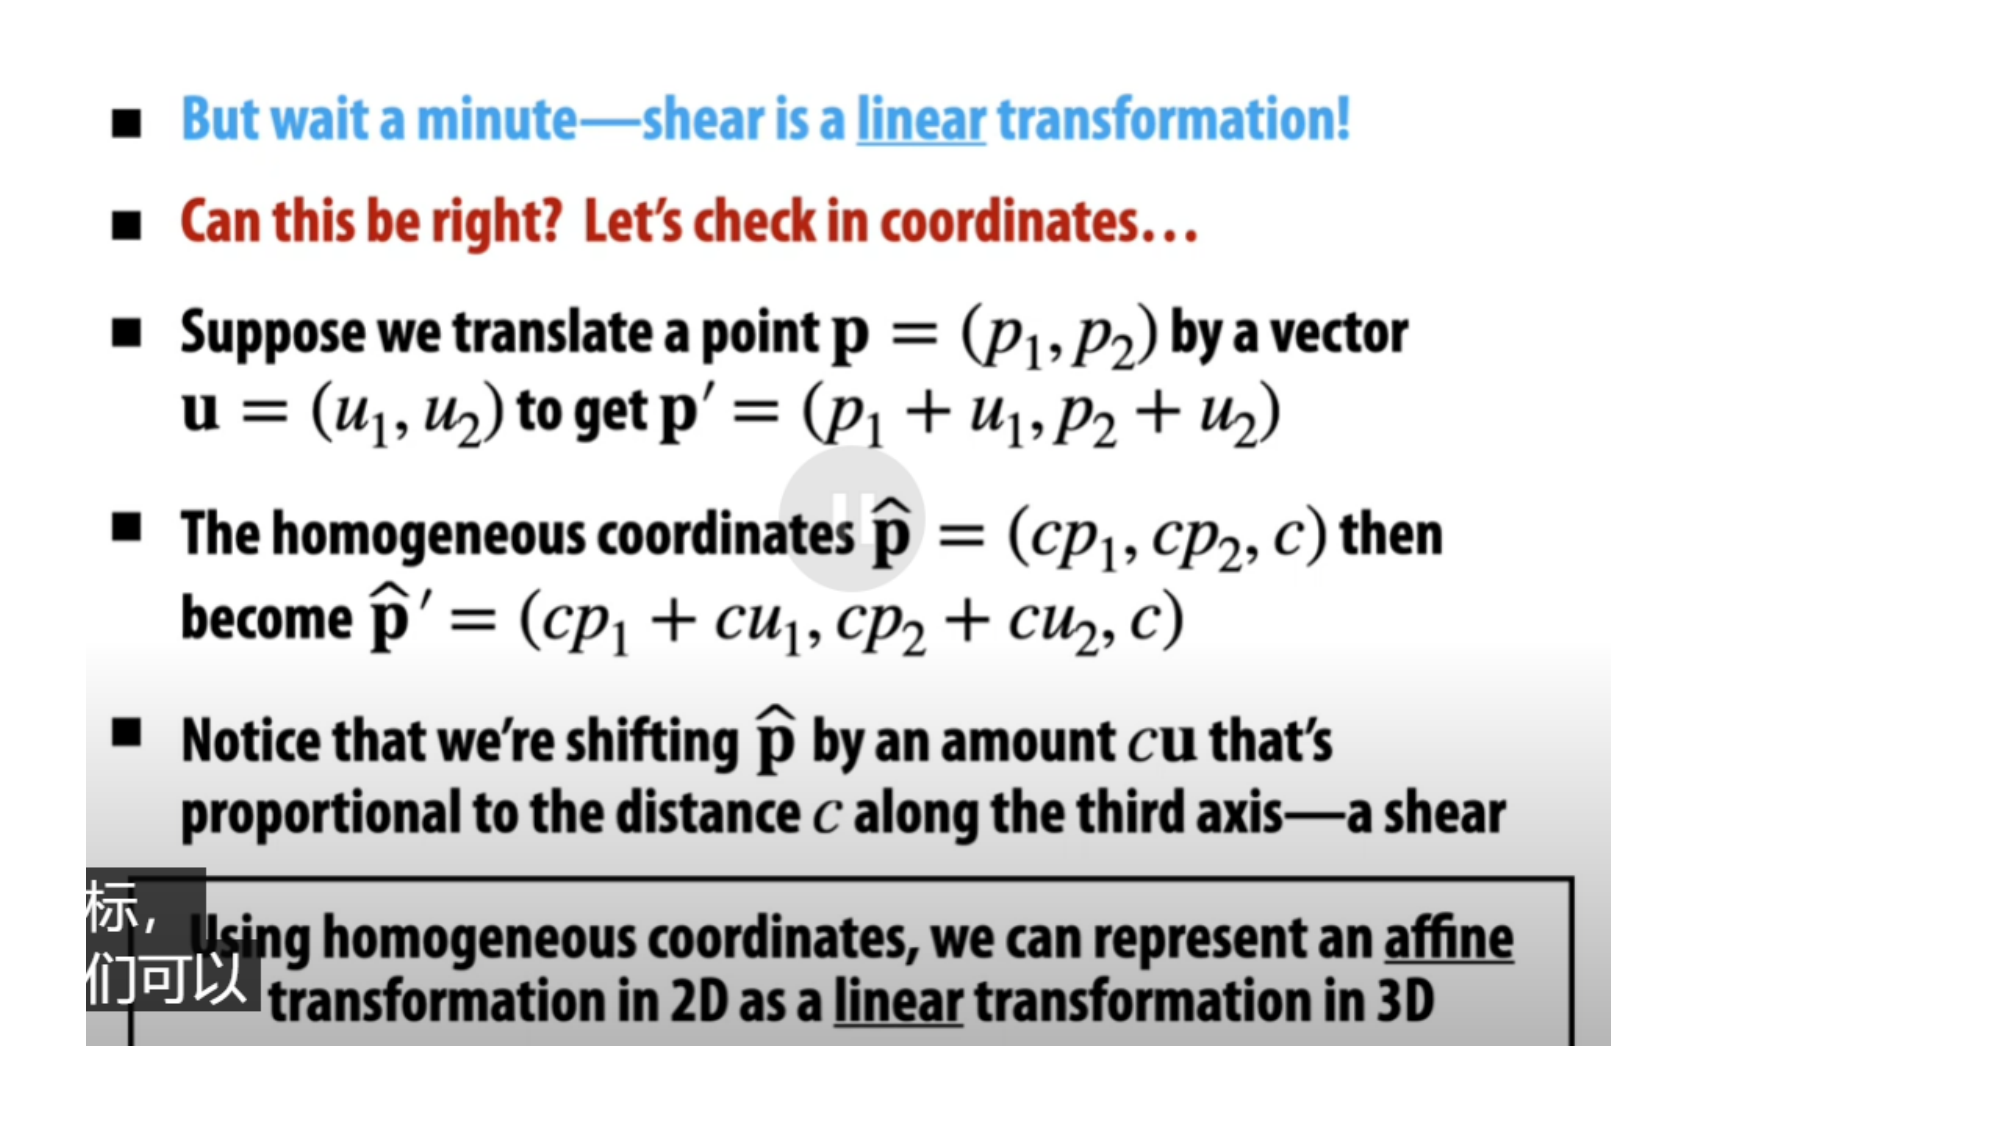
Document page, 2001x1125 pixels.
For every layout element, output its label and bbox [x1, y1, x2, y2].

picture [86, 78, 1611, 1047]
